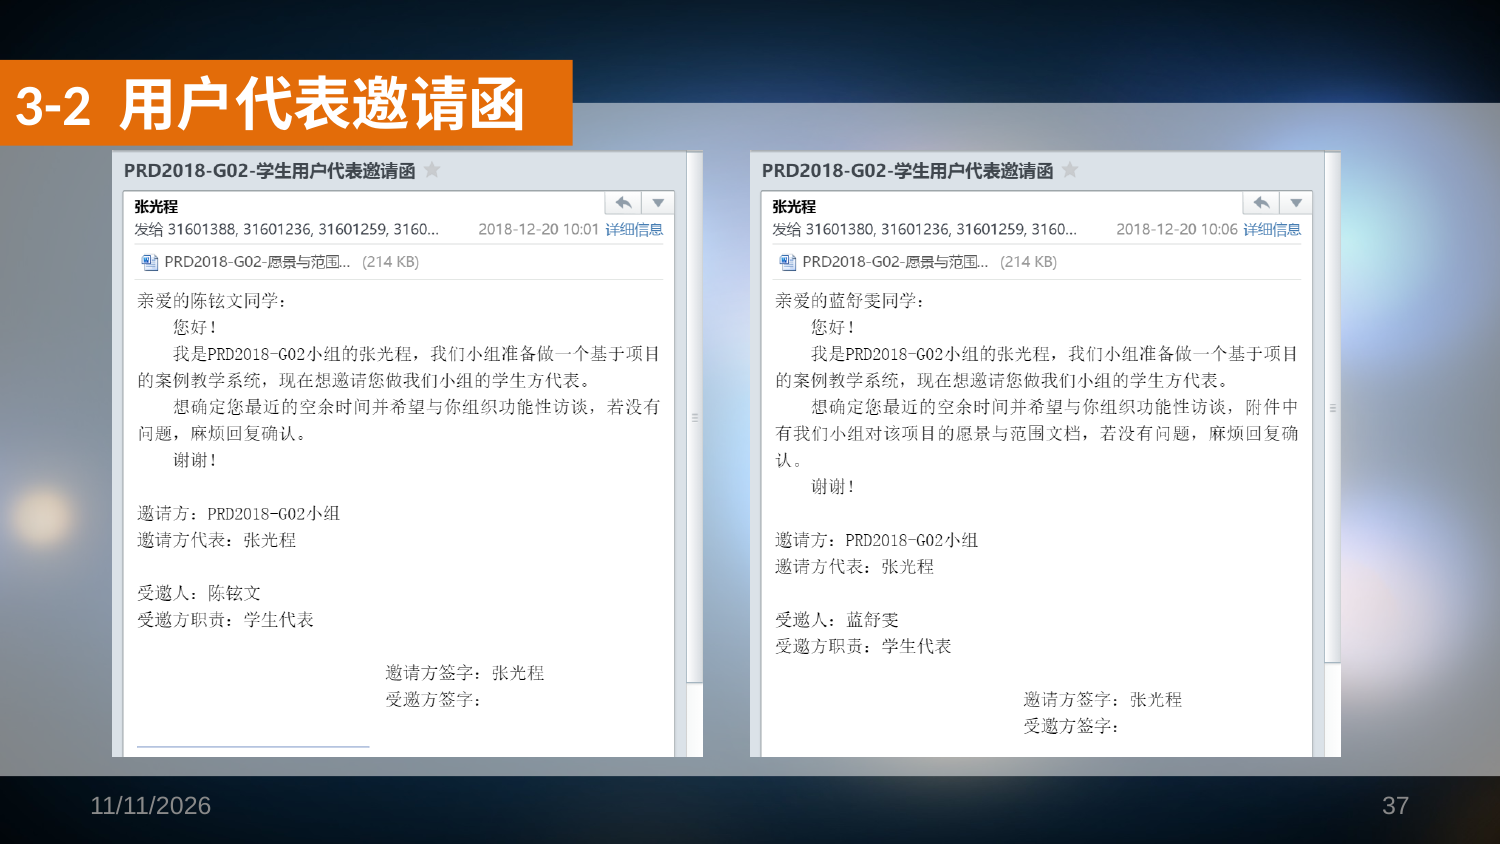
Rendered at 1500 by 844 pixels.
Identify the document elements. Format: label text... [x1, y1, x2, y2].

text_box 3-2 用户代表邀请函 [0, 59, 573, 145]
picture [0, 777, 1500, 844]
picture [749, 149, 1341, 758]
picture [0, 0, 1500, 102]
picture [111, 149, 703, 758]
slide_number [74, 781, 426, 828]
text_box [0, 102, 1500, 777]
slide_number 37 [1074, 781, 1426, 828]
